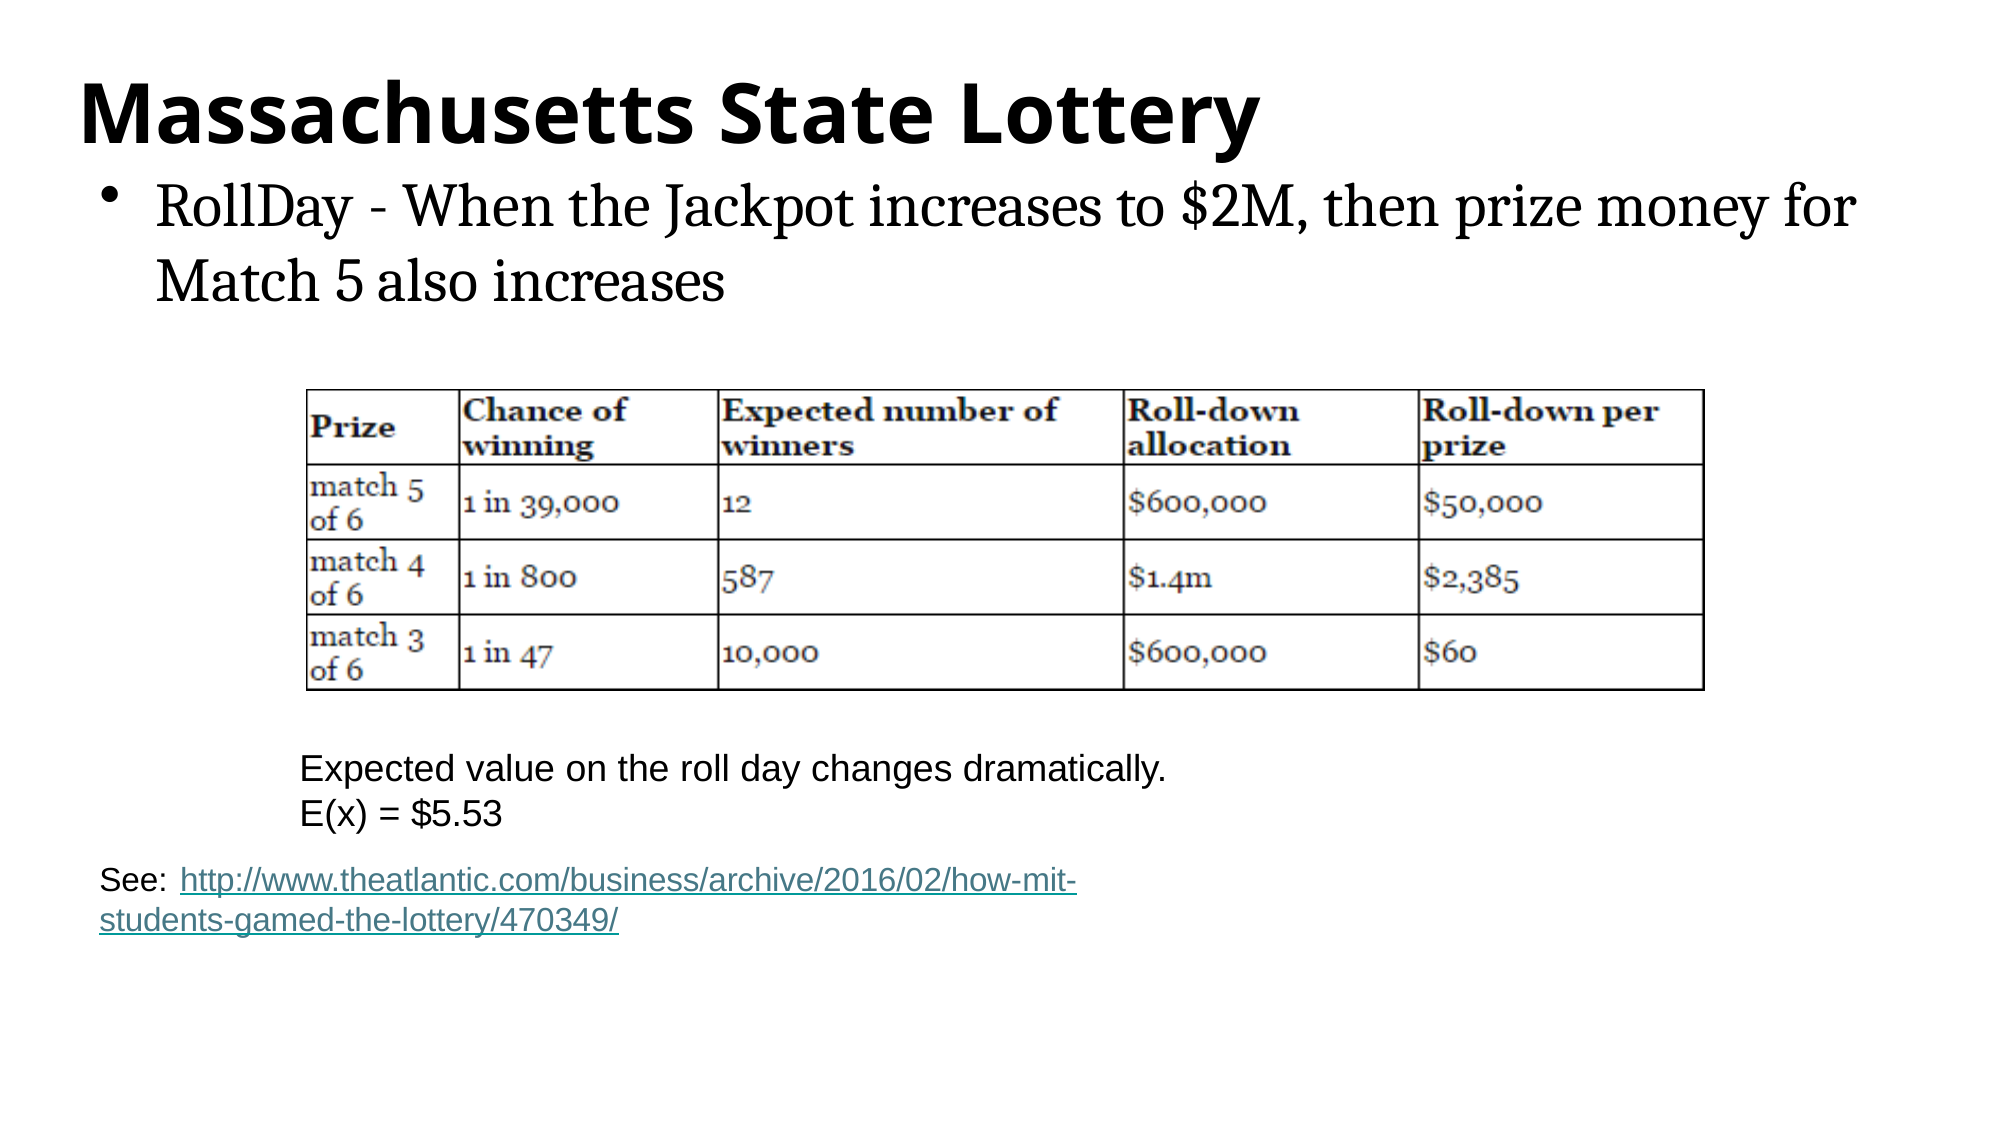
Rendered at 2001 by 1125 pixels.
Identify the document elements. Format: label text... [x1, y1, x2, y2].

text_box RollDay - When the Jackpot increases to $2M, then prize money for Match 5 also increases [97, 175, 1917, 314]
picture [305, 389, 1706, 691]
text_box Massachusetts State Lottery [60, 57, 1940, 175]
text_box Expected value on the roll day changes dramatically. E(x) = $5.53 See: http://www.theatlantic.com/business/archive/2016/02/how-mit-students-gamed-the-lottery/470349/ [97, 741, 1619, 938]
